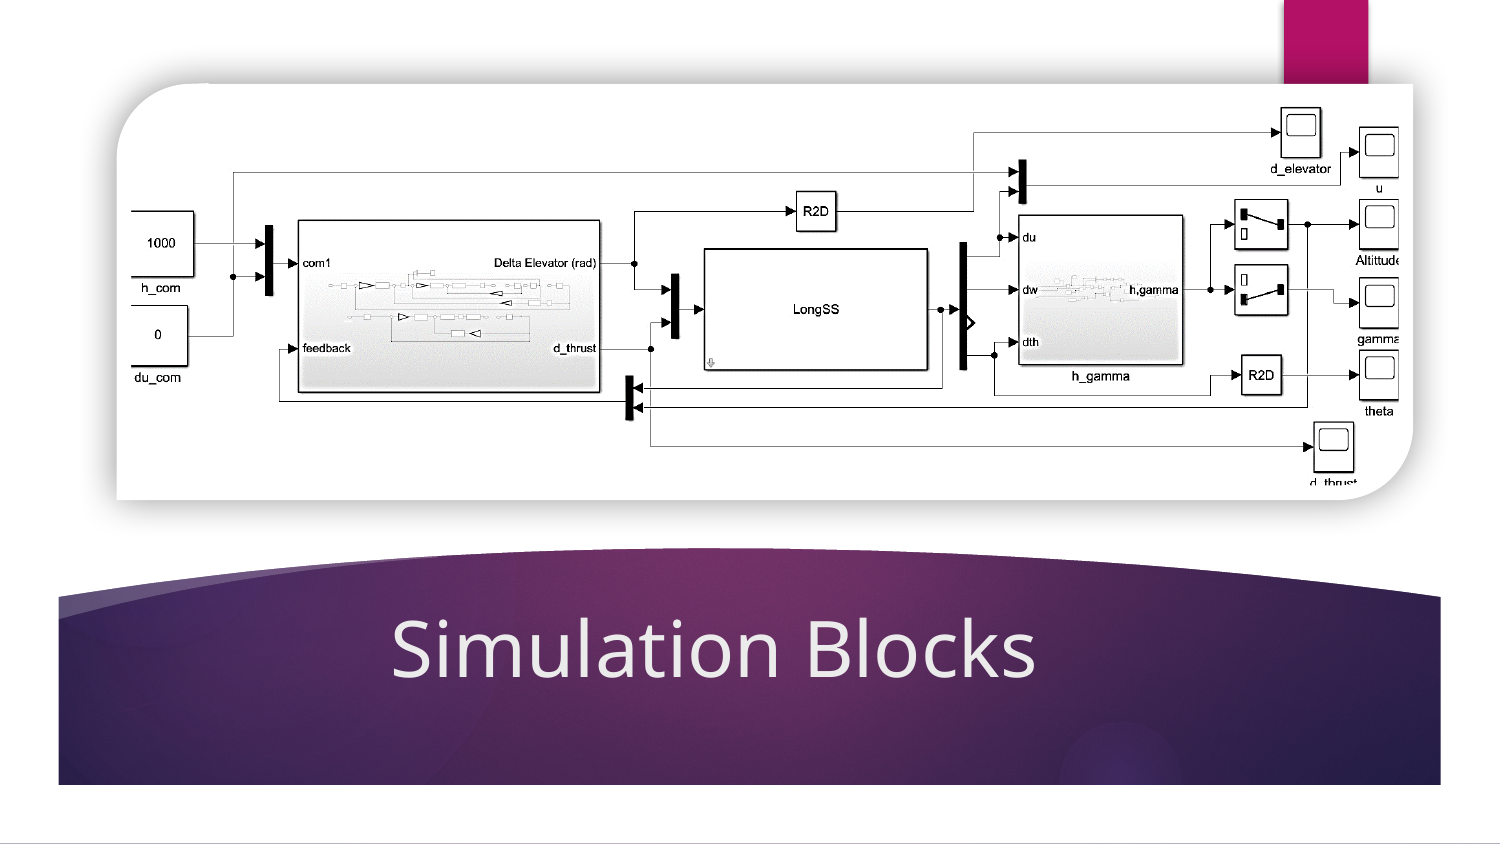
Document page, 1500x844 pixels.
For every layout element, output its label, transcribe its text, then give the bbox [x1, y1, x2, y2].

title Simulation Blocks [375, 630, 1461, 701]
picture [123, 90, 1407, 493]
